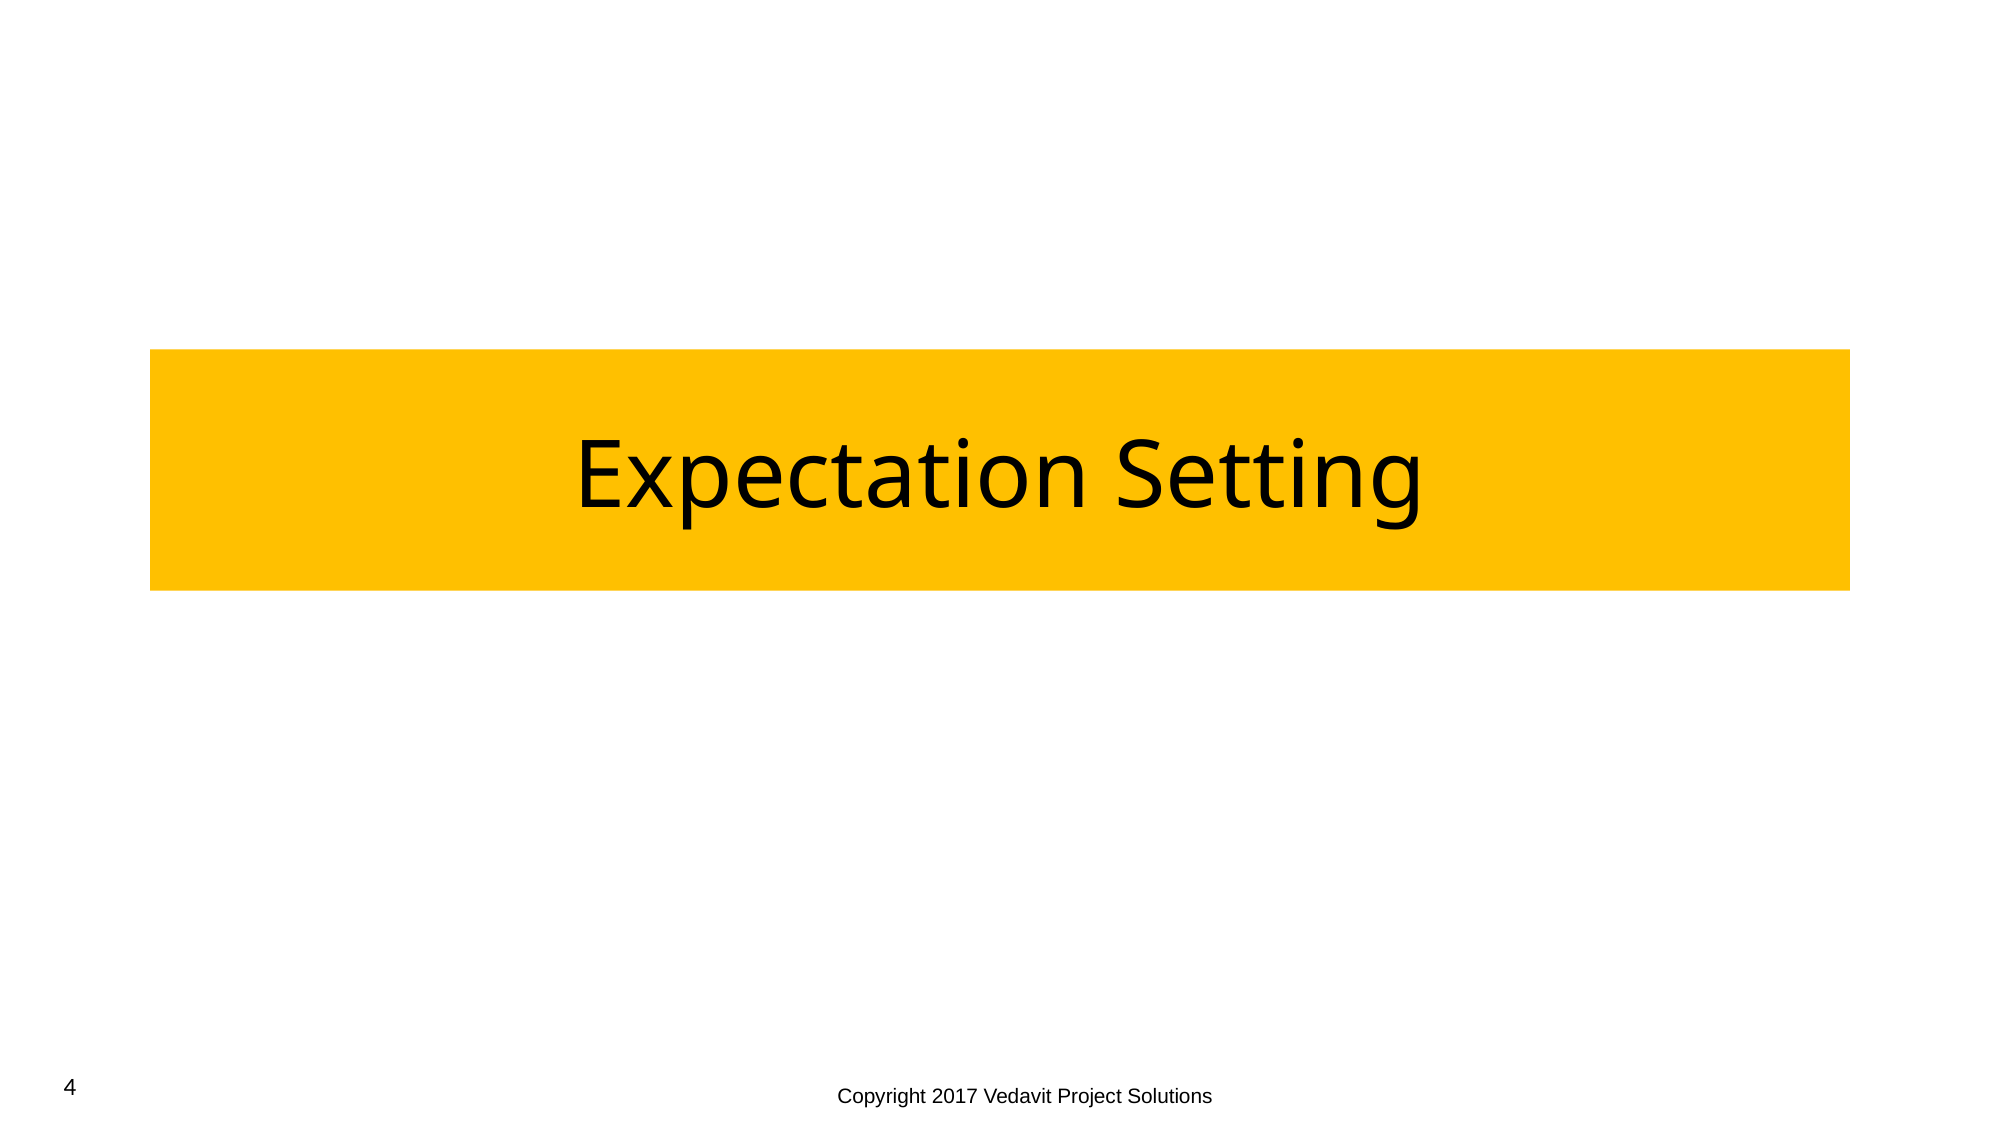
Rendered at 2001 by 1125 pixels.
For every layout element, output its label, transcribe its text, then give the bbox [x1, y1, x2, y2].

slide_number 4 [3, 1055, 137, 1116]
title Expectation Setting [150, 349, 1850, 591]
